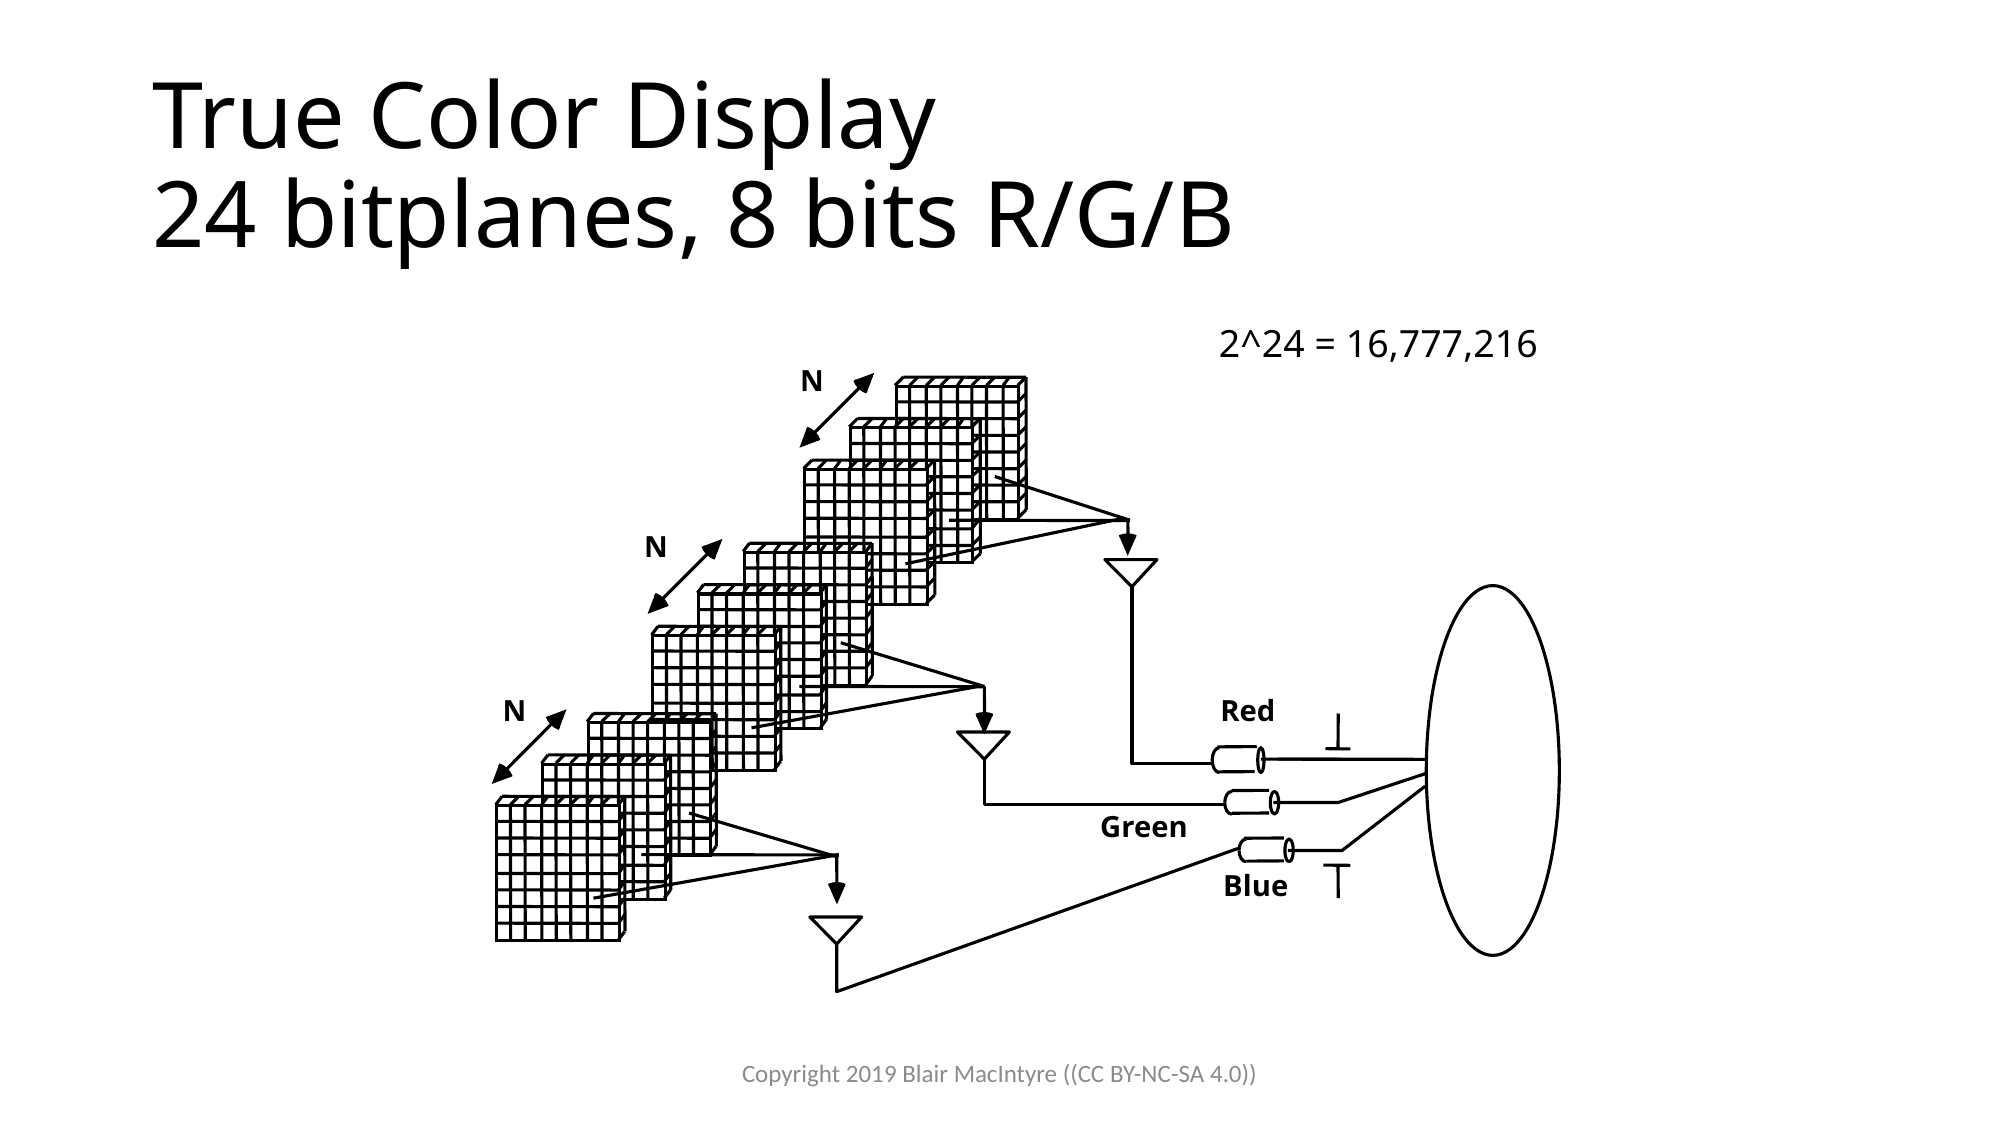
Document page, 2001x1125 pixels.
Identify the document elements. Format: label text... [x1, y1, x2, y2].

text_box [867, 587, 872, 605]
text_box [821, 552, 834, 568]
text_box [822, 635, 826, 651]
text_box [910, 419, 926, 427]
text_box [666, 805, 670, 821]
text_box [694, 722, 711, 738]
text_box [619, 781, 633, 796]
text_box [835, 602, 849, 618]
text_box [588, 822, 601, 838]
text_box [671, 772, 693, 788]
text_box [973, 502, 980, 520]
text_box [850, 651, 867, 667]
text_box [665, 756, 670, 771]
text_box [981, 419, 986, 435]
text_box [941, 427, 957, 443]
text_box [744, 585, 757, 593]
text_box [1213, 688, 1295, 728]
text_box [927, 461, 934, 476]
text_box [881, 502, 895, 518]
text_box [694, 789, 711, 804]
text_box [935, 546, 973, 563]
text_box [835, 538, 849, 543]
text_box [987, 436, 1003, 468]
text_box [744, 635, 776, 753]
text_box [542, 780, 570, 796]
text_box [835, 485, 849, 501]
text_box [634, 781, 647, 796]
text_box [910, 402, 926, 418]
text_box [835, 569, 849, 584]
text_box [836, 848, 1238, 992]
text_box [910, 427, 926, 443]
text_box [625, 814, 633, 829]
text_box [647, 594, 668, 614]
text_box [634, 797, 647, 813]
text_box [652, 652, 666, 667]
text_box [727, 635, 743, 651]
text_box [602, 764, 618, 780]
text_box [680, 789, 693, 804]
text_box [652, 685, 666, 703]
text_box [588, 797, 601, 805]
text_box [619, 756, 633, 764]
text_box [713, 668, 726, 684]
text_box [671, 789, 679, 804]
text_box [652, 704, 666, 713]
text_box [744, 627, 757, 635]
text_box [648, 756, 664, 764]
text_box [819, 469, 834, 484]
text_box [571, 805, 587, 821]
text_box [694, 772, 711, 788]
text_box [822, 619, 826, 634]
text_box [496, 890, 620, 941]
text_box [557, 874, 570, 889]
text_box [835, 585, 849, 601]
text_box [666, 772, 670, 788]
text_box [910, 386, 926, 401]
text_box [744, 593, 757, 609]
text_box [712, 593, 726, 609]
text_box [790, 660, 803, 676]
text_box [758, 552, 774, 584]
text_box [698, 685, 712, 703]
text_box [935, 461, 940, 476]
text_box [588, 756, 601, 764]
text_box [602, 797, 618, 805]
text_box [634, 847, 647, 865]
text_box [896, 402, 909, 418]
text_box [698, 635, 711, 651]
text_box [850, 538, 863, 543]
text_box [682, 668, 697, 684]
text_box [775, 552, 789, 568]
text_box [850, 602, 867, 618]
text_box [896, 519, 909, 537]
text_box [744, 552, 757, 567]
text_box [491, 764, 512, 785]
text_box [928, 477, 934, 493]
text_box [835, 469, 849, 484]
text_box [821, 569, 834, 584]
text_box [910, 461, 926, 469]
text_box [648, 739, 664, 755]
text_box [987, 486, 1003, 501]
text_box [804, 519, 818, 536]
text_box [602, 805, 620, 838]
text_box [619, 797, 624, 813]
text_box [790, 610, 803, 626]
text_box [667, 652, 697, 667]
text_box [588, 764, 601, 780]
text_box [698, 668, 712, 684]
text_box [835, 519, 849, 537]
footer Copyright 2019 Blair MacIntyre ((CC BY-NC-SA 4.0)) [662, 1042, 1338, 1103]
text_box [588, 855, 601, 873]
text_box [652, 668, 666, 684]
text_box N [800, 362, 824, 398]
text_box [987, 469, 1003, 485]
text_box [602, 756, 618, 764]
text_box [511, 839, 525, 854]
text_box [881, 461, 895, 469]
text_box [648, 722, 664, 738]
text_box [828, 883, 846, 905]
text_box [881, 469, 895, 485]
text_box [698, 652, 726, 667]
text_box [1132, 586, 1212, 764]
text_box [850, 502, 863, 518]
text_box [1004, 386, 1019, 402]
text_box [854, 372, 875, 393]
text_box [867, 571, 872, 586]
text_box [1004, 485, 1019, 501]
text_box [1094, 805, 1212, 845]
text_box [694, 822, 711, 838]
text_box [850, 544, 863, 552]
text_box [557, 839, 570, 854]
text_box [1004, 402, 1019, 418]
text_box [542, 764, 555, 779]
text_box [972, 419, 980, 435]
text_box [588, 874, 601, 890]
text_box [819, 502, 834, 518]
text_box [987, 419, 1003, 435]
text_box [1004, 419, 1019, 452]
text_box [620, 882, 624, 900]
text_box [625, 855, 666, 900]
text_box [821, 585, 826, 601]
text_box [958, 386, 971, 401]
text_box [571, 874, 587, 906]
text_box [776, 643, 780, 659]
text_box [850, 568, 867, 584]
text_box [620, 830, 624, 846]
text_box [758, 627, 774, 635]
text_box [758, 593, 774, 609]
text_box [526, 839, 541, 854]
text_box [981, 452, 986, 468]
text_box [1212, 747, 1220, 760]
text_box [790, 552, 803, 568]
text_box [680, 822, 693, 838]
text_box [941, 461, 957, 476]
text_box [776, 695, 780, 711]
text_box [804, 585, 820, 593]
text_box [648, 764, 666, 780]
text_box [619, 722, 633, 738]
text_box [526, 822, 541, 838]
text_box [694, 805, 711, 821]
text_box [835, 635, 849, 651]
text_box [799, 428, 820, 448]
text_box [827, 668, 867, 686]
text_box [881, 444, 895, 460]
text_box [804, 502, 818, 518]
text_box [717, 737, 776, 771]
text_box [775, 610, 789, 626]
text_box [619, 764, 633, 780]
text_box [1239, 850, 1247, 862]
text_box [682, 685, 697, 703]
text_box [557, 797, 570, 805]
text_box [619, 739, 633, 755]
text_box [588, 805, 601, 821]
text_box [1004, 469, 1019, 485]
text_box [712, 635, 726, 651]
text_box [727, 704, 743, 719]
text_box [588, 739, 601, 754]
text_box [804, 537, 818, 543]
text_box [957, 732, 1010, 759]
text_box [588, 781, 601, 796]
text_box [602, 781, 618, 796]
text_box [776, 677, 780, 694]
text_box [958, 521, 973, 528]
text_box [698, 714, 712, 719]
text_box [542, 797, 556, 805]
text_box [928, 529, 934, 545]
text_box [941, 444, 957, 460]
text_box [496, 822, 510, 854]
text_box [727, 627, 743, 635]
text_box [896, 386, 909, 401]
text_box [667, 685, 681, 703]
text_box [496, 874, 510, 889]
text_box [822, 652, 826, 667]
text_box [958, 402, 971, 418]
text_box [896, 461, 909, 469]
text_box [958, 419, 971, 427]
text_box [864, 444, 880, 460]
text_box [958, 427, 973, 443]
text_box [679, 756, 693, 771]
text_box [542, 822, 570, 838]
text_box [620, 814, 624, 829]
text_box [1004, 452, 1019, 468]
text_box [667, 714, 681, 719]
text_box [620, 866, 624, 881]
text_box [942, 511, 957, 528]
text_box [927, 402, 940, 418]
text_box [827, 585, 834, 601]
text_box [935, 529, 941, 545]
text_box Blue [1223, 866, 1289, 902]
text_box [634, 722, 647, 738]
text_box [804, 485, 818, 501]
text_box [864, 427, 880, 443]
text_box [571, 839, 587, 854]
text_box [928, 494, 934, 510]
text_box [790, 627, 803, 642]
text_box [927, 427, 940, 443]
text_box [496, 855, 510, 873]
text_box [881, 427, 895, 443]
text_box [625, 830, 633, 846]
text_box [634, 756, 647, 764]
text_box [1426, 585, 1560, 956]
text_box [666, 822, 670, 838]
text_box [958, 444, 973, 476]
text_box [698, 704, 712, 713]
text_box [666, 839, 670, 854]
text_box [1239, 838, 1247, 850]
text_box [835, 502, 849, 518]
text_box [727, 685, 743, 703]
text_box [835, 619, 849, 634]
text_box [827, 619, 834, 634]
text_box [682, 714, 697, 719]
text_box [775, 569, 789, 584]
text_box [511, 874, 525, 889]
text_box N [502, 692, 527, 728]
text_box [827, 602, 834, 618]
text_box [511, 855, 525, 873]
text_box [511, 822, 525, 838]
text_box [941, 419, 957, 427]
text_box [850, 444, 863, 460]
text_box [819, 544, 834, 552]
text_box [973, 452, 980, 468]
text_box [652, 714, 666, 719]
text_box [620, 847, 624, 865]
text_box [526, 874, 541, 889]
text_box [827, 652, 834, 667]
text_box [819, 485, 834, 501]
text_box [935, 494, 957, 510]
text_box [781, 677, 789, 694]
text_box [702, 538, 723, 559]
text_box [671, 805, 679, 821]
text_box [571, 797, 587, 805]
text_box [941, 477, 957, 493]
text_box [804, 552, 820, 568]
text_box [928, 546, 934, 563]
text_box [775, 627, 780, 642]
text_box [713, 627, 726, 635]
text_box 2^24 = 16,777,216 [1204, 312, 1553, 373]
text_box [942, 529, 957, 545]
text_box [776, 712, 780, 729]
text_box [976, 713, 993, 735]
text_box [713, 685, 726, 703]
text_box [680, 805, 693, 821]
text_box [850, 485, 863, 501]
text_box [556, 764, 570, 779]
text_box N [644, 528, 668, 564]
text_box [571, 764, 587, 796]
text_box [809, 916, 862, 944]
text_box [634, 764, 647, 780]
text_box [625, 847, 633, 865]
text_box [526, 805, 541, 821]
text_box [1287, 786, 1426, 851]
title True Color Display 24 bitplanes, 8 bits R/G/B [137, 59, 1863, 278]
text_box [819, 519, 834, 543]
text_box [804, 569, 820, 584]
text_box [984, 757, 1226, 805]
text_box [822, 602, 826, 618]
text_box [941, 386, 957, 401]
text_box [1284, 838, 1294, 862]
text_box [717, 720, 726, 736]
text_box [694, 838, 711, 854]
text_box [666, 789, 670, 804]
text_box [667, 704, 681, 713]
text_box [602, 838, 620, 890]
text_box [665, 722, 678, 738]
text_box [781, 627, 789, 642]
text_box [1257, 747, 1265, 773]
text_box [698, 627, 712, 635]
text_box [671, 822, 679, 838]
text_box [864, 461, 880, 469]
text_box [972, 402, 986, 418]
text_box [822, 668, 826, 686]
text_box [973, 436, 980, 451]
text_box [526, 855, 541, 873]
text_box [1217, 862, 1307, 903]
text_box [698, 593, 711, 609]
text_box [681, 635, 697, 651]
text_box [682, 704, 697, 713]
text_box [727, 652, 743, 667]
text_box [958, 477, 973, 493]
text_box [634, 739, 647, 755]
text_box [981, 469, 986, 485]
text_box [790, 643, 803, 659]
text_box [941, 402, 957, 418]
text_box [727, 720, 743, 736]
text_box [981, 502, 1019, 520]
text_box [987, 386, 1003, 418]
text_box [1224, 802, 1233, 815]
text_box [928, 511, 934, 528]
text_box [671, 839, 679, 854]
text_box [1104, 559, 1157, 587]
text_box [495, 688, 536, 728]
text_box [758, 610, 774, 626]
text_box [652, 635, 666, 651]
text_box [698, 610, 726, 626]
text_box [927, 386, 940, 401]
text_box [775, 585, 789, 593]
text_box [694, 755, 711, 771]
text_box [973, 469, 980, 485]
text_box [727, 593, 743, 609]
text_box [634, 814, 647, 829]
text_box [896, 444, 909, 460]
text_box [602, 739, 618, 754]
text_box [588, 722, 601, 738]
text_box [835, 544, 849, 552]
text_box [790, 585, 803, 593]
text_box [896, 486, 909, 501]
text_box [727, 610, 743, 626]
text_box [547, 709, 567, 729]
text_box [958, 494, 973, 510]
text_box [727, 668, 743, 684]
text_box [781, 687, 822, 729]
text_box [896, 427, 909, 443]
text_box [744, 610, 757, 626]
text_box Red [1220, 692, 1276, 728]
text_box [542, 874, 556, 889]
text_box [850, 519, 863, 537]
text_box [542, 855, 556, 873]
text_box [571, 855, 587, 873]
text_box [1224, 791, 1233, 802]
text_box [896, 419, 909, 427]
text_box [793, 358, 833, 398]
text_box [496, 805, 510, 821]
text_box [667, 635, 680, 651]
text_box [1273, 773, 1426, 803]
text_box [827, 635, 834, 651]
text_box [835, 652, 849, 667]
text_box [864, 502, 880, 518]
text_box [694, 739, 711, 755]
text_box [588, 839, 601, 854]
text_box [981, 436, 986, 451]
text_box [958, 510, 973, 520]
text_box [981, 486, 986, 501]
text_box [864, 538, 880, 553]
text_box [850, 618, 867, 634]
text_box [850, 552, 867, 568]
text_box [542, 839, 556, 854]
text_box [557, 855, 570, 873]
text_box [679, 739, 693, 755]
text_box [850, 427, 863, 443]
text_box [910, 485, 928, 537]
text_box [556, 805, 570, 821]
text_box [864, 519, 880, 537]
text_box [790, 593, 803, 609]
text_box [867, 554, 872, 570]
text_box [850, 469, 863, 484]
text_box [873, 537, 928, 605]
text_box [1119, 534, 1137, 556]
text_box [781, 660, 789, 676]
text_box [881, 486, 895, 501]
text_box [804, 544, 818, 552]
text_box [935, 477, 940, 493]
text_box [804, 593, 822, 686]
text_box [864, 469, 880, 501]
text_box [881, 519, 895, 537]
text_box [804, 469, 818, 484]
text_box [927, 419, 940, 427]
text_box [973, 486, 980, 501]
text_box [602, 722, 618, 738]
text_box [713, 704, 726, 719]
text_box [625, 797, 633, 813]
text_box [571, 822, 587, 838]
text_box [935, 511, 941, 528]
text_box [667, 668, 681, 684]
text_box [712, 753, 716, 771]
text_box [896, 502, 909, 518]
text_box [680, 839, 693, 854]
text_box [758, 585, 774, 593]
text_box [776, 660, 780, 676]
text_box [671, 756, 678, 771]
text_box [1212, 760, 1220, 773]
text_box [910, 444, 926, 460]
text_box [511, 805, 525, 821]
text_box [542, 805, 555, 821]
text_box [637, 524, 677, 564]
text_box [972, 386, 986, 401]
text_box [850, 635, 867, 651]
text_box [1270, 791, 1279, 815]
text_box [927, 444, 940, 460]
text_box [850, 461, 863, 469]
text_box Green [1100, 808, 1188, 844]
text_box [835, 552, 849, 568]
text_box [896, 469, 909, 485]
text_box [850, 585, 867, 601]
text_box [744, 568, 757, 584]
text_box [958, 529, 973, 545]
text_box [665, 739, 678, 755]
text_box [679, 722, 693, 738]
text_box [910, 469, 928, 485]
text_box [790, 569, 803, 584]
text_box [790, 677, 803, 694]
text_box [781, 643, 789, 659]
text_box [634, 830, 647, 846]
text_box [648, 780, 666, 854]
text_box [775, 593, 789, 609]
